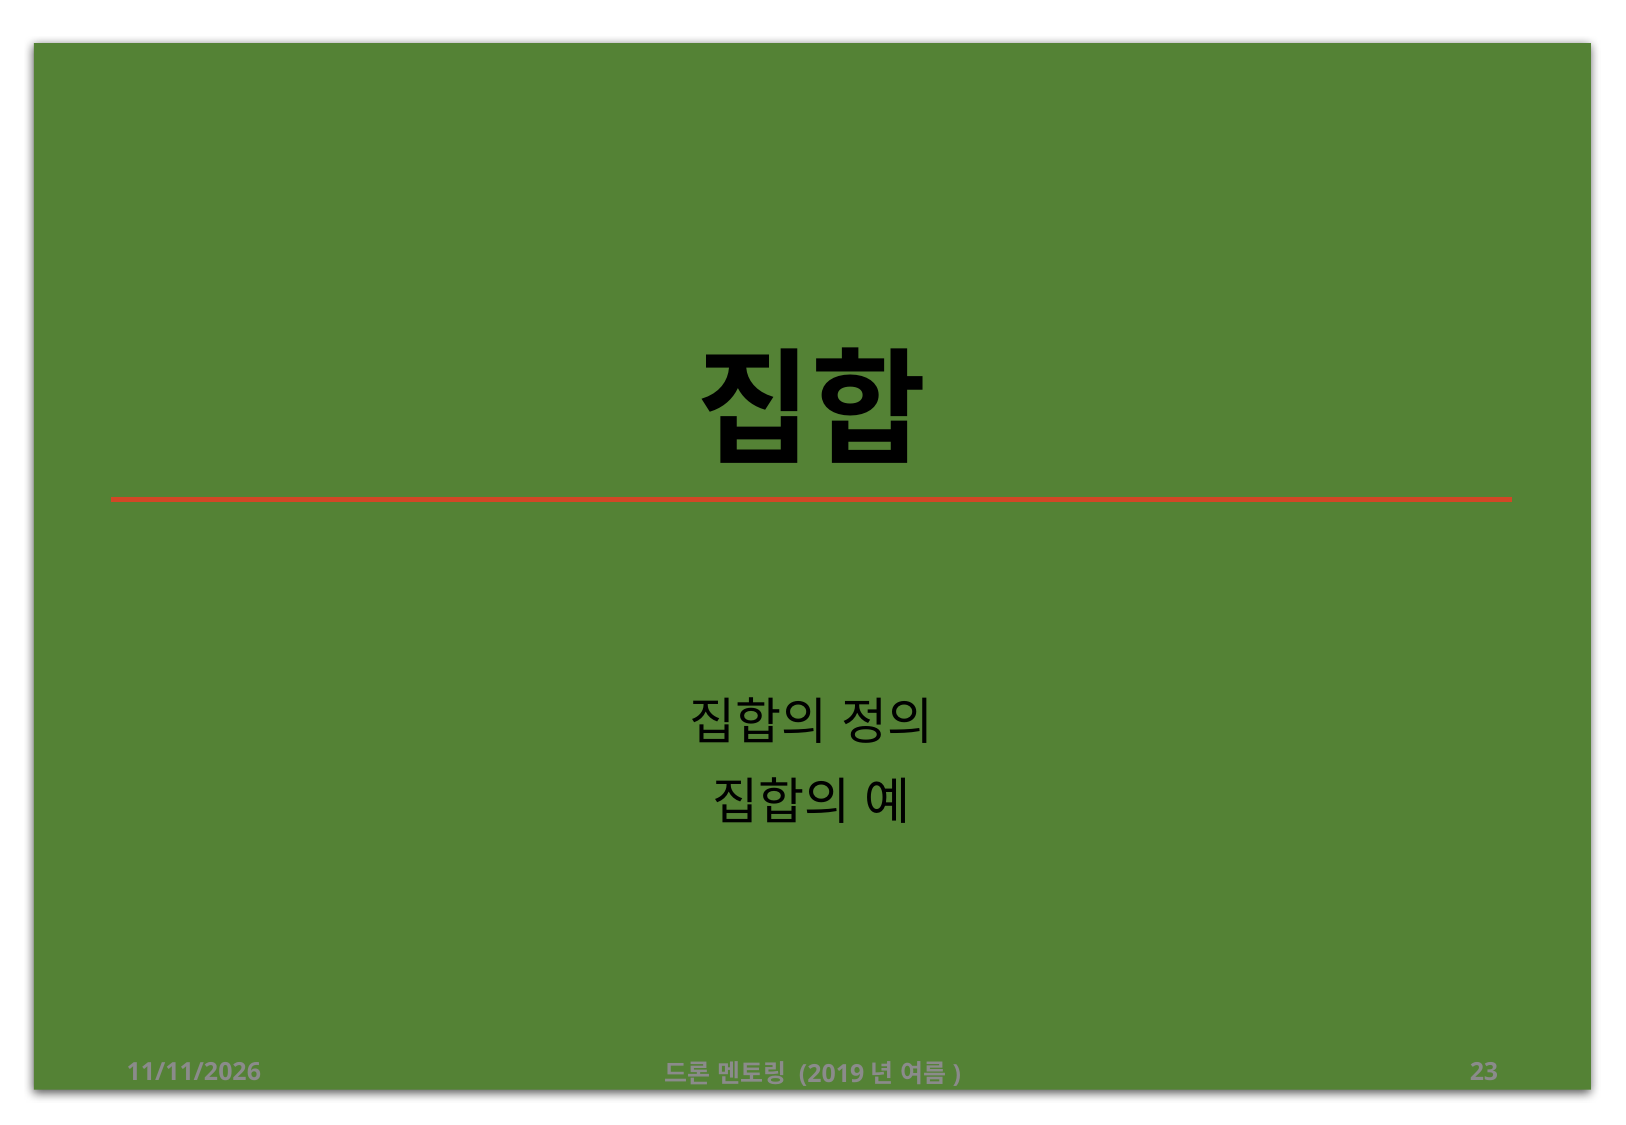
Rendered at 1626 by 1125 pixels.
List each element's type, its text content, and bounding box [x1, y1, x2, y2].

list 집합의 정의 집합의 예 [110, 520, 1513, 999]
footer 드론 멘토링 (2019년 여름) [538, 1042, 1087, 1103]
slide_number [111, 1042, 303, 1103]
title 집합 [110, 325, 1513, 500]
slide_number 23 [1433, 1042, 1514, 1103]
